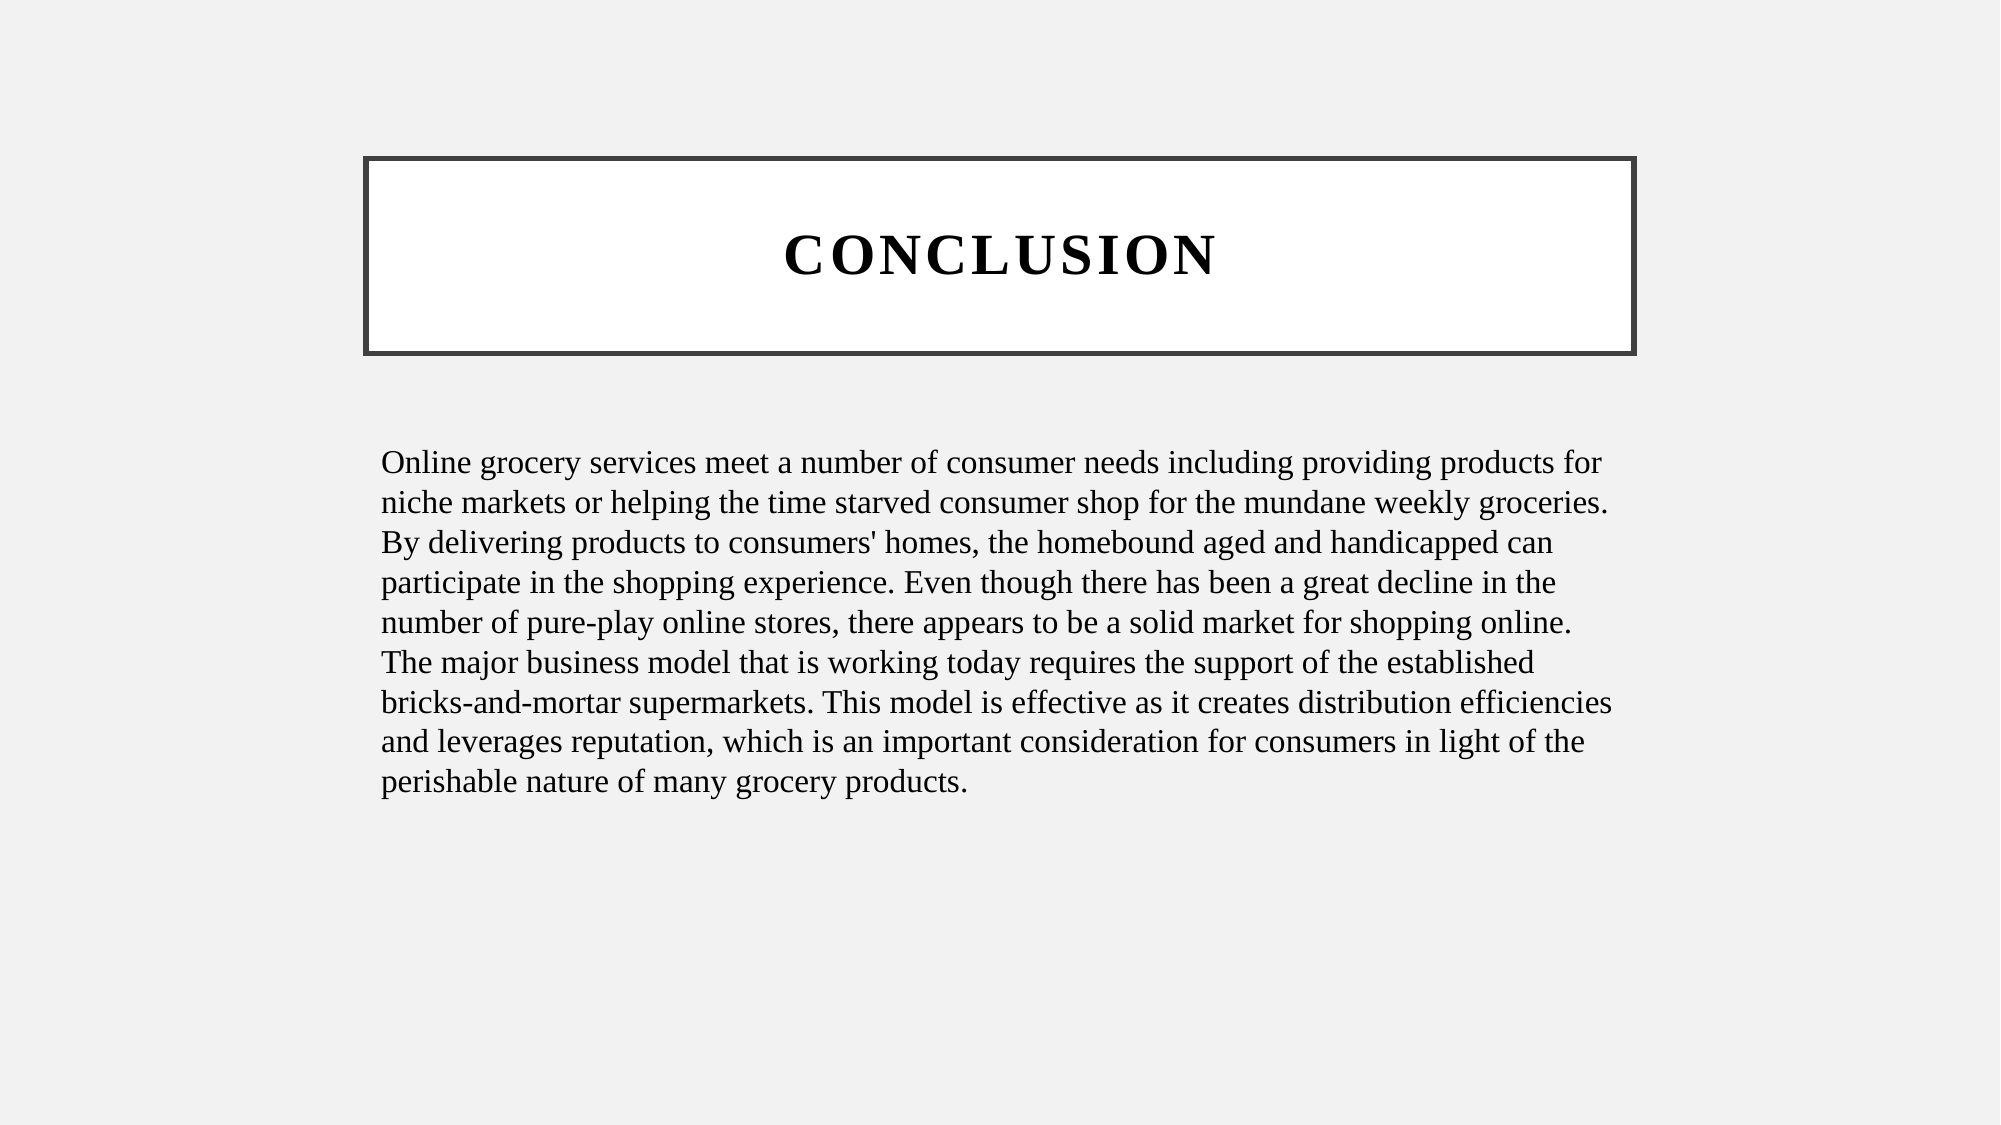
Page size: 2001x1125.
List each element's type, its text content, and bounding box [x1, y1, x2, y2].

list Online grocery services meet a number of consumer needs including providing products for niche markets or helping the time starved consumer shop for the mundane weekly groceries. By delivering products to consumers' homes, the homebound aged and handicapped can participate in the shopping experience. Even though there has been a great decline in the number of pure-play online stores, there appears to be a solid market for shopping online. The major business model that is working today requires the support of the established bricks-and-mortar supermarkets. This model is effective as it creates distribution efficiencies and leverages reputation, which is an important consideration for consumers in light of the perishable nature of many grocery products. [366, 432, 1634, 942]
title CONCLUSION [363, 156, 1637, 356]
